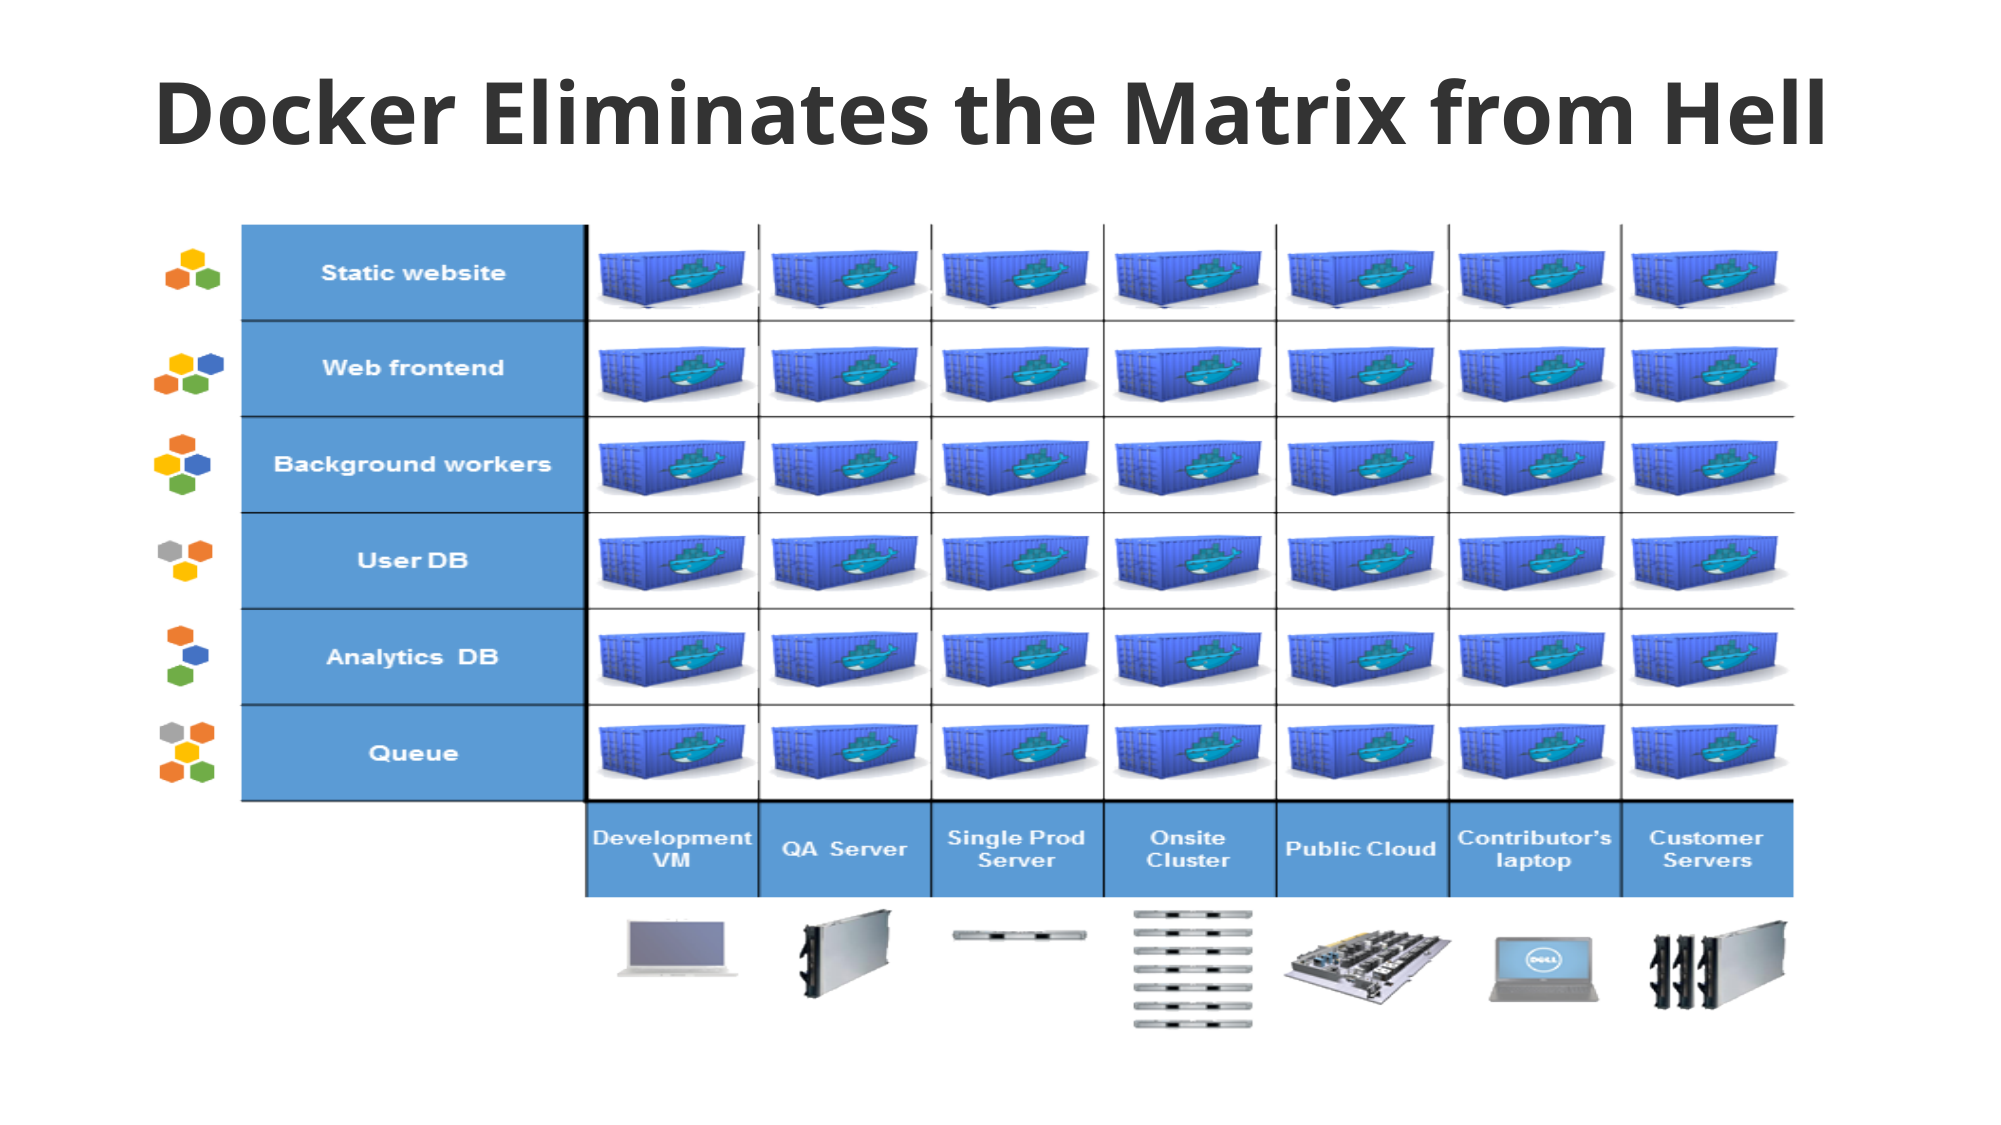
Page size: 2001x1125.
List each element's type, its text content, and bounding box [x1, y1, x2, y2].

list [141, 205, 1819, 1043]
title Docker Eliminates the Matrix from Hell [137, 59, 1863, 278]
